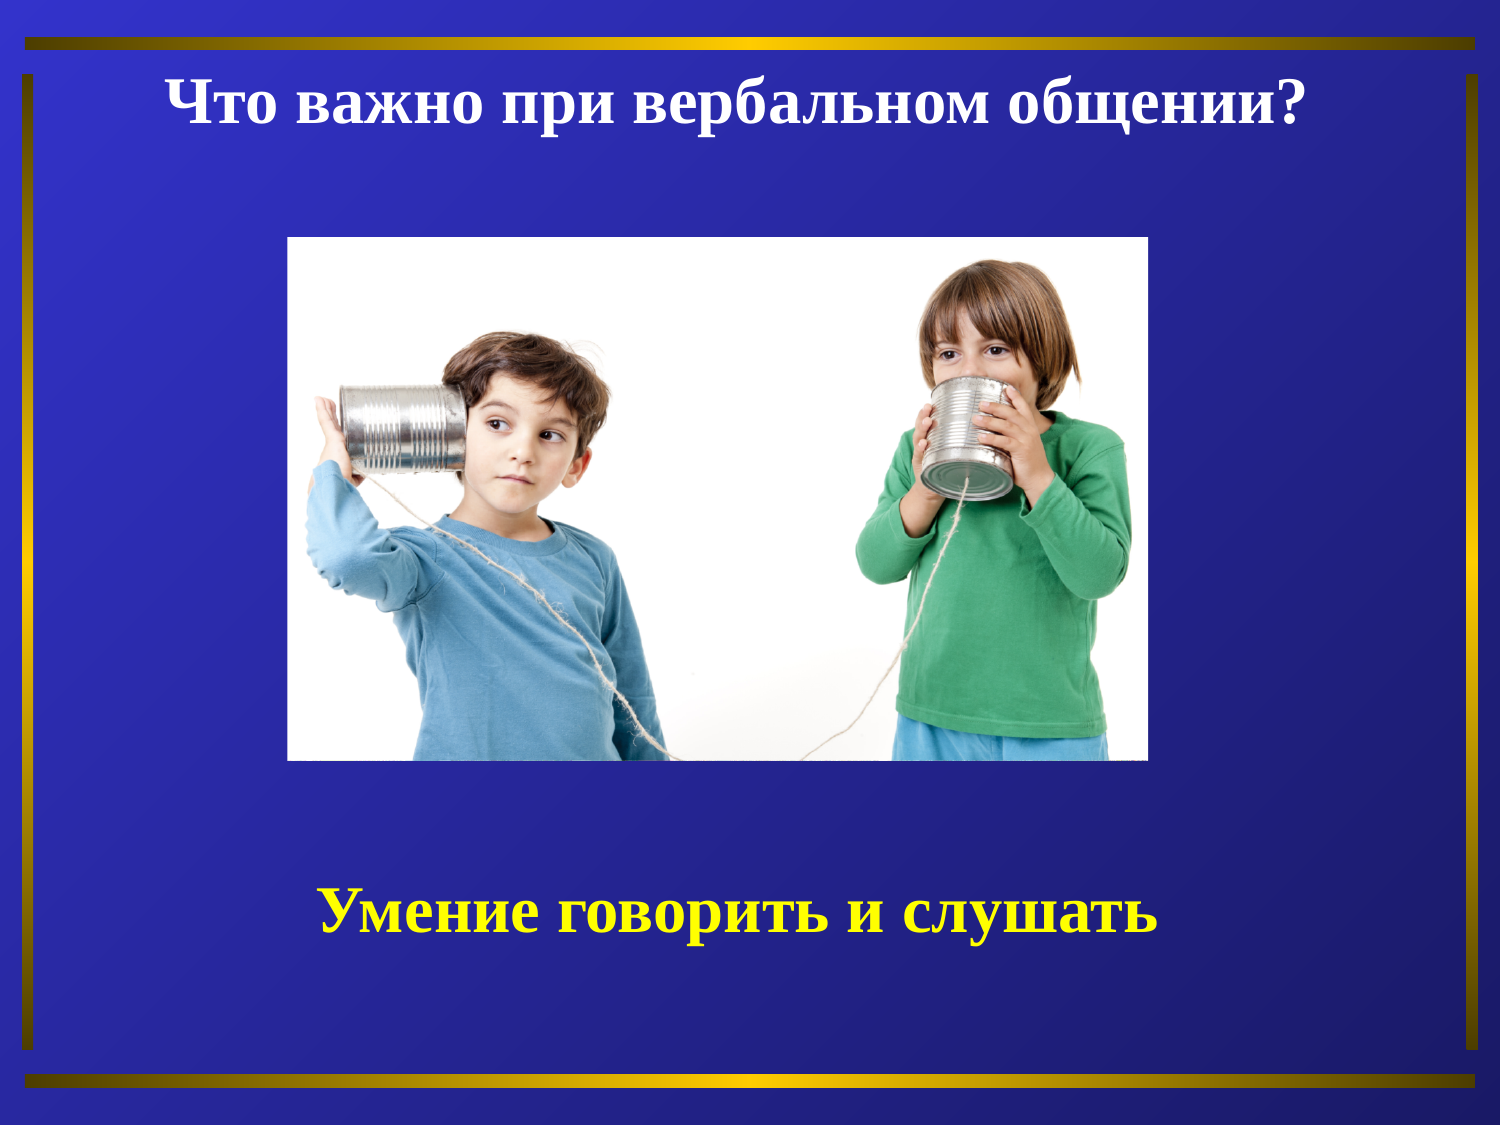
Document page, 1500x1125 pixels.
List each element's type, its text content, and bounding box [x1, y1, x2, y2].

picture [287, 237, 1149, 761]
text_box Что важно при вербальном общении? [99, 49, 1375, 144]
title Умение говорить и слушать [99, 861, 1376, 951]
